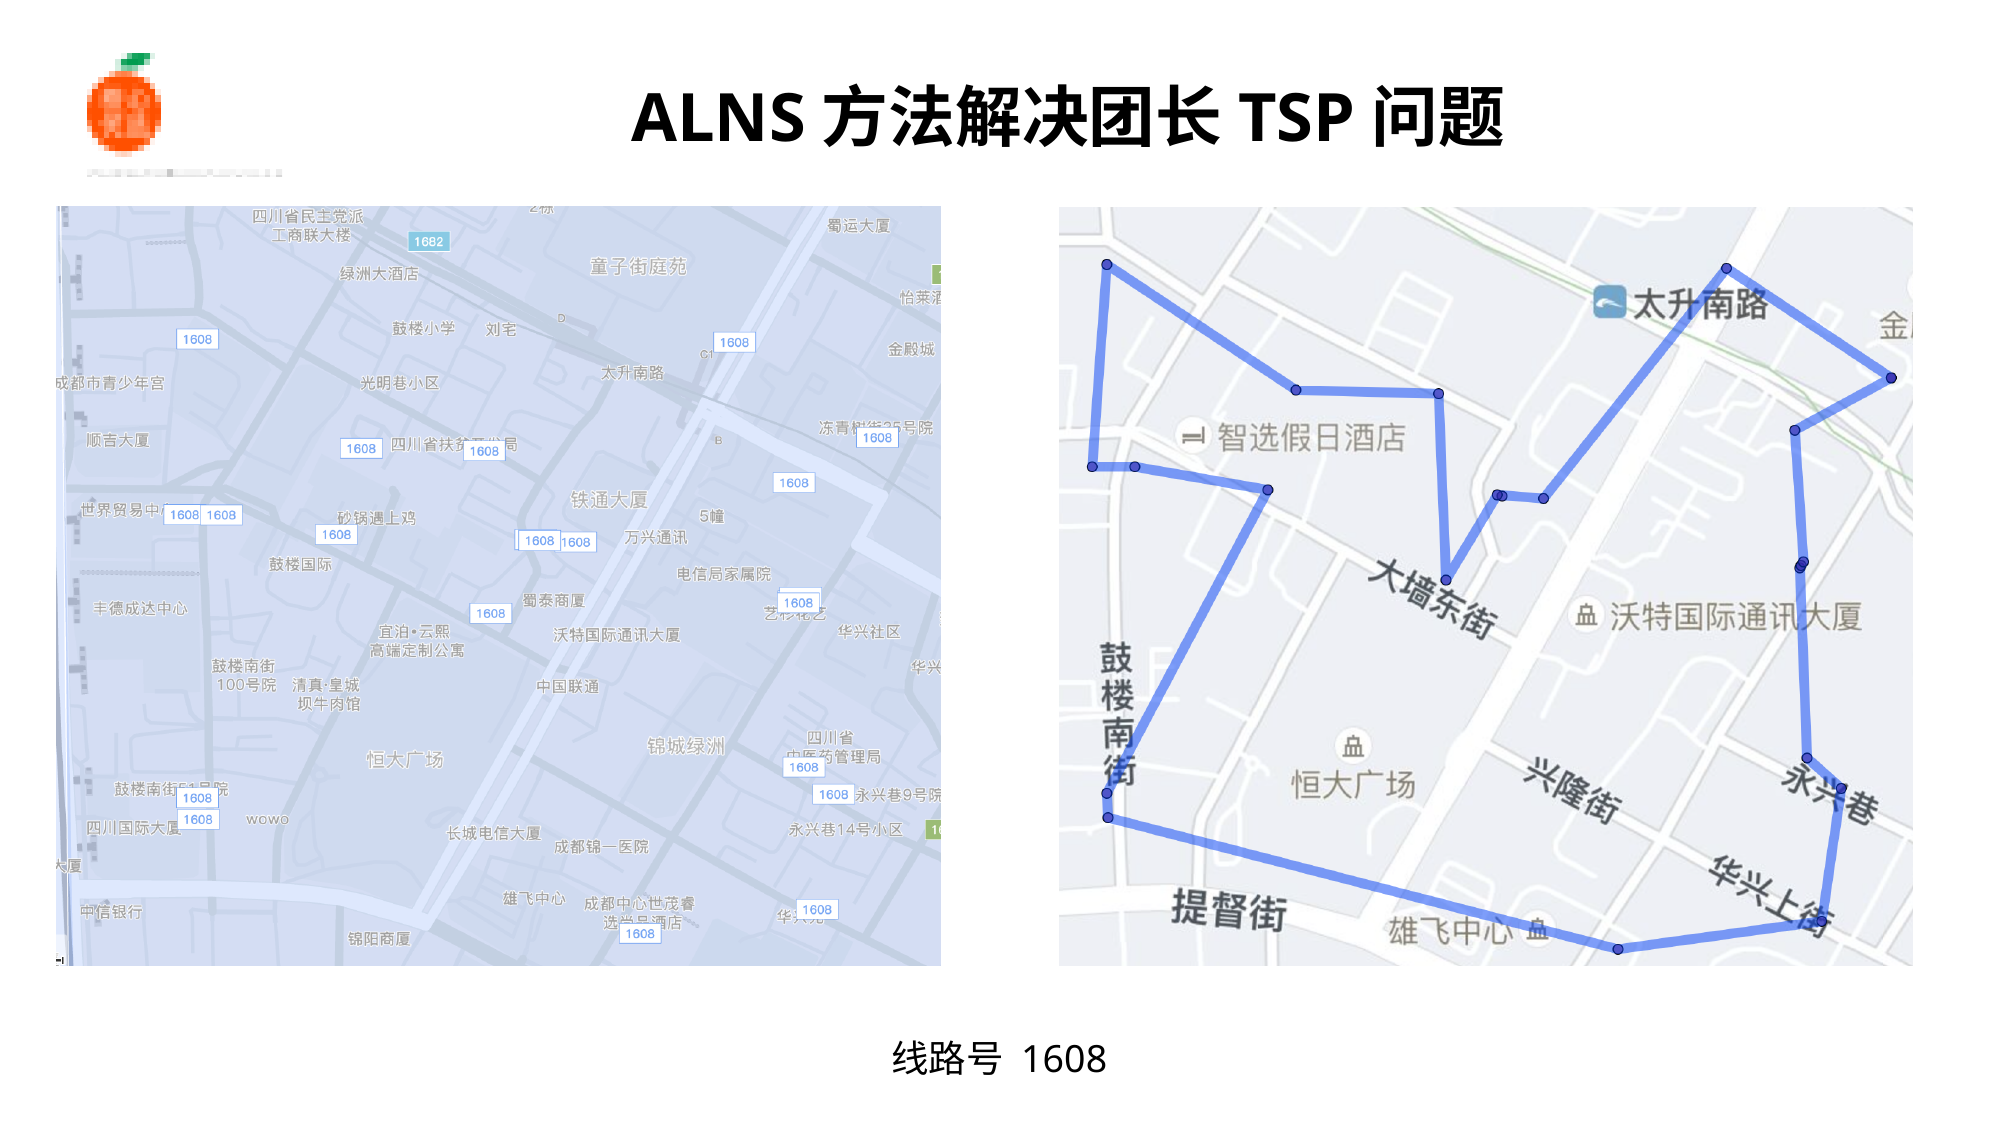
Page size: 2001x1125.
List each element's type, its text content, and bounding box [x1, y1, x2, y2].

picture [1059, 207, 1913, 966]
text_box ALNS方法解决团长TSP问题 [616, 67, 1562, 162]
picture [87, 53, 283, 177]
text_box 线路号 1608 [876, 1027, 1124, 1088]
picture [56, 206, 941, 966]
